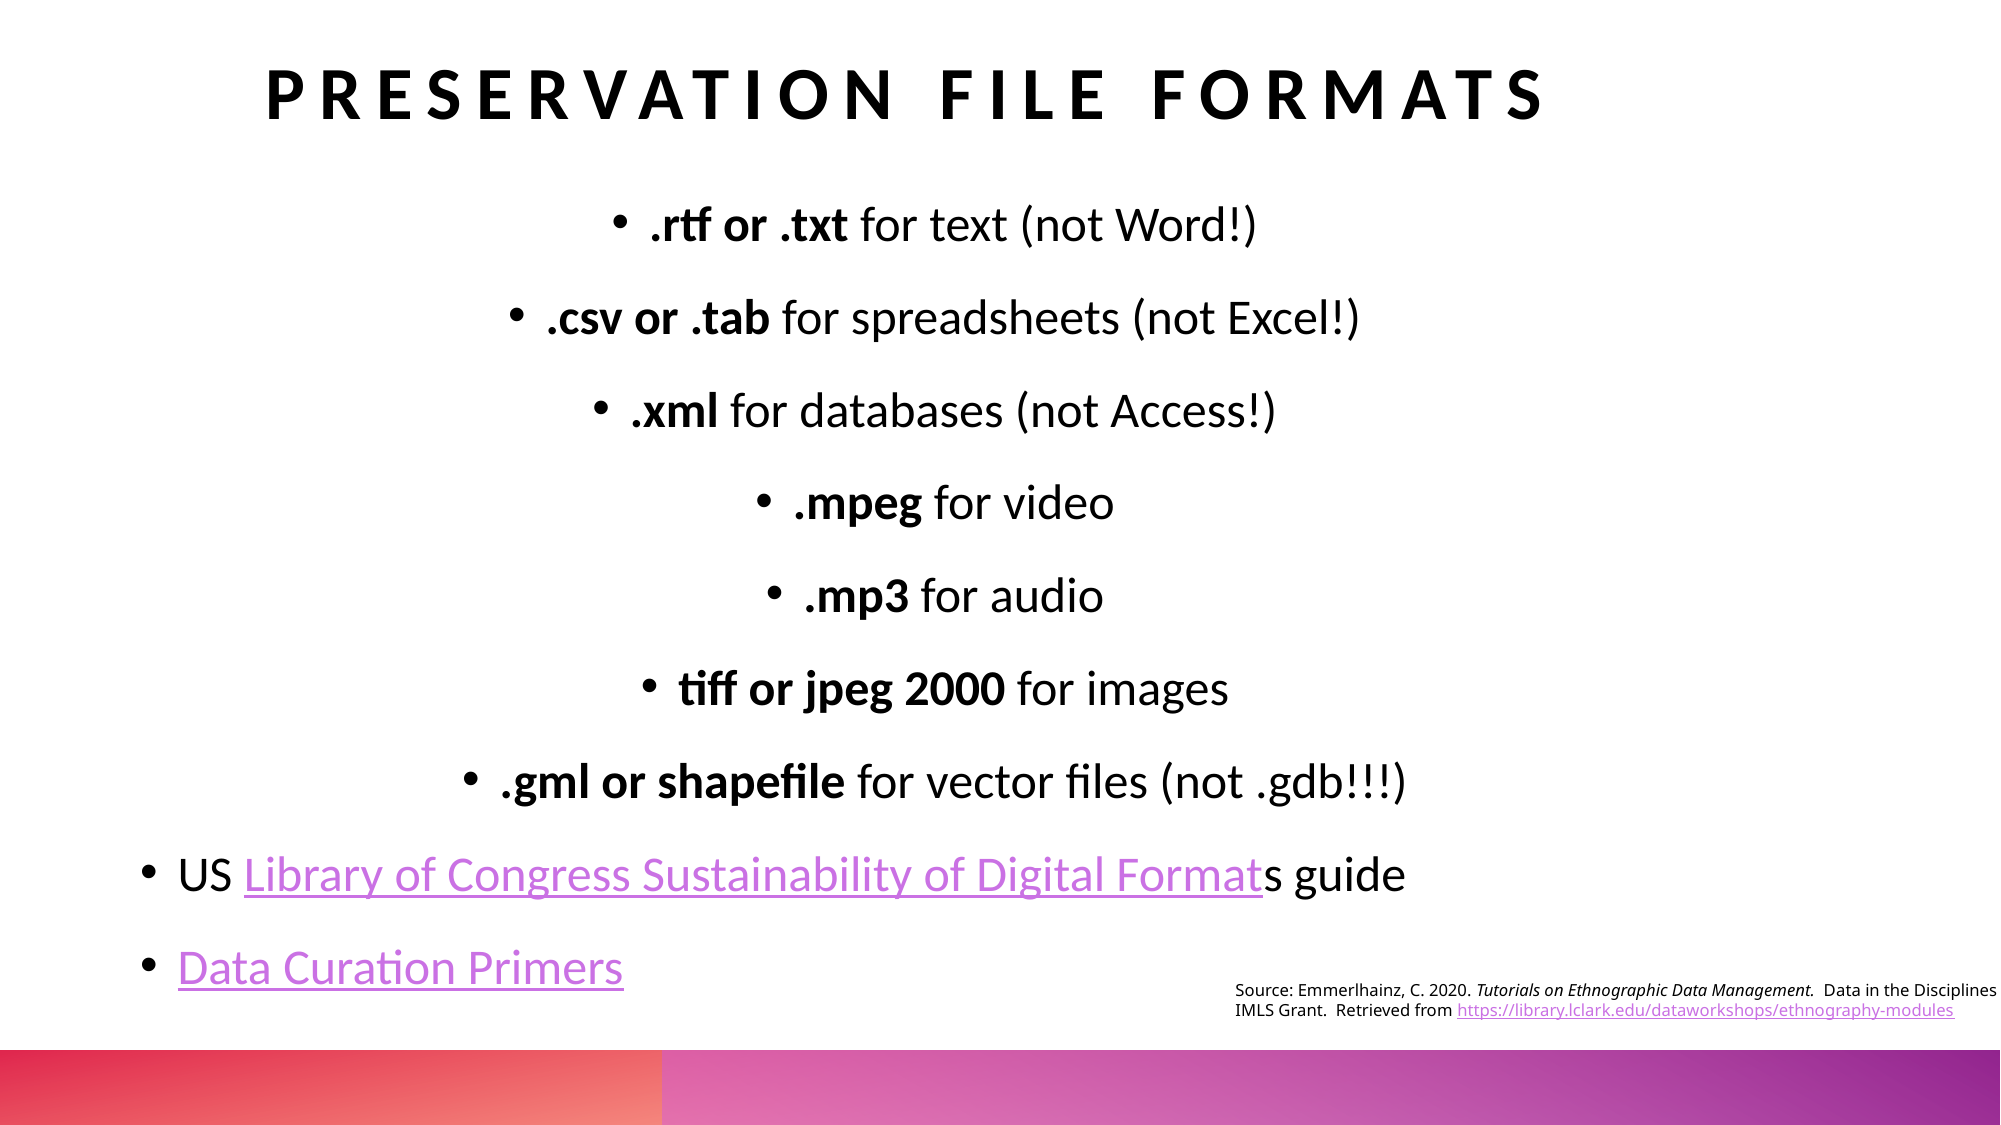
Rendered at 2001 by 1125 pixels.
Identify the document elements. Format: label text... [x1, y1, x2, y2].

title Preservation File Formats [265, 26, 1905, 135]
text_box Source: Emmerlhainz, C. 2020. Tutorials on Ethnographic Data Management. Data in the Disciplines IMLS Grant. Retrieved from https://library.lclark.edu/dataworkshops/ethnography-modules [1220, 972, 2000, 1031]
list .rtf or .txt for text (not Word!) .csv or .tab for spreadsheets (not Excel!) .xml for databases (not Access!) .mpeg for video .mp3 for audio tiff or jpeg 2000 for images .gml or shapefile for vector files (not .gdb!!!) US Library of Congress Sustainability of Digital Formats guide Data Curation Primers [95, 134, 1775, 784]
